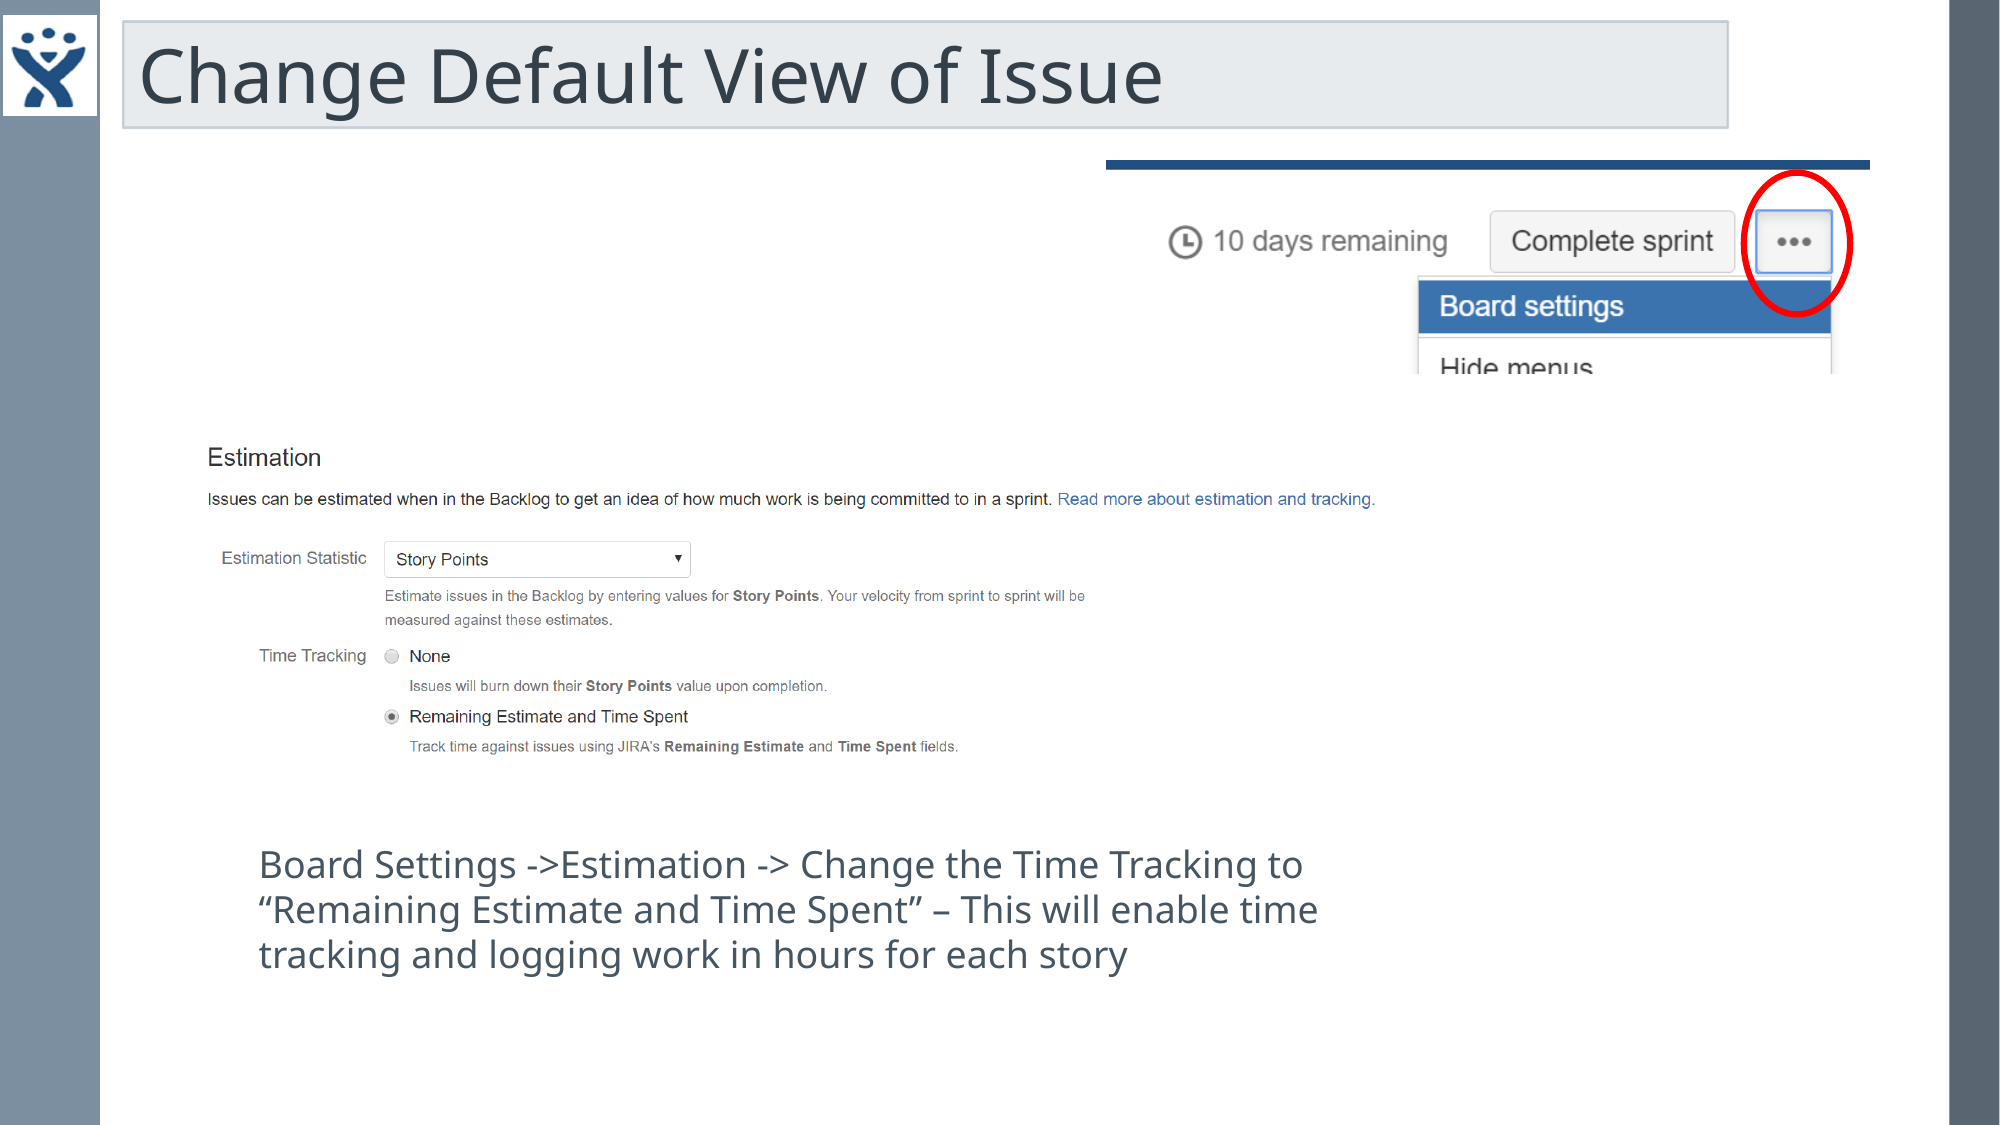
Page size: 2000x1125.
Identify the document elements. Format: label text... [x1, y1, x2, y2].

picture [3, 15, 97, 116]
text_box Board Settings ->Estimation -> Change the Time Tracking to “Remaining Estimate and Time Spent” – This will enable time tracking and logging work in hours for each story [243, 834, 1425, 984]
picture [196, 432, 1415, 813]
title Change Default View of Issue [122, 20, 1729, 129]
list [1105, 160, 1870, 374]
